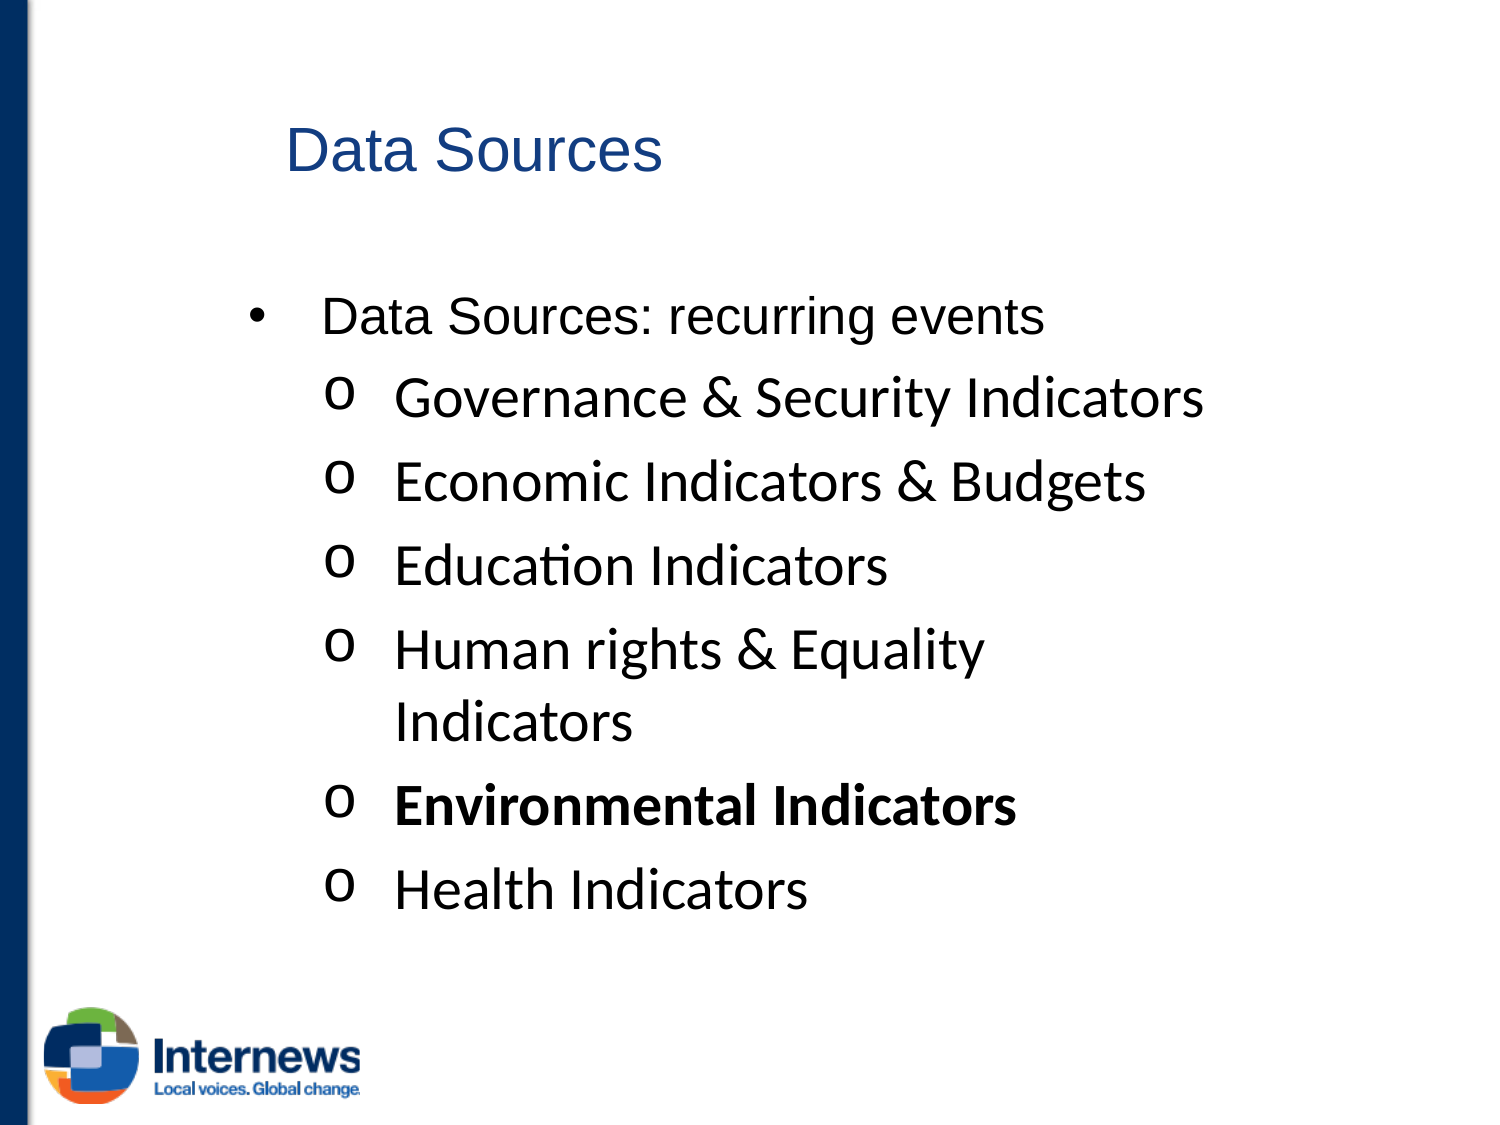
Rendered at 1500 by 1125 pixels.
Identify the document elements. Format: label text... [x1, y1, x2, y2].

picture [0, 0, 44, 1125]
list Data Sources: recurring events Governance & Security Indicators Economic Indicators & Budgets Education Indicators Human rights & Equality Indicators Environmental Indicators Health Indicators [233, 274, 1233, 998]
title Data Sources [270, 52, 1397, 240]
